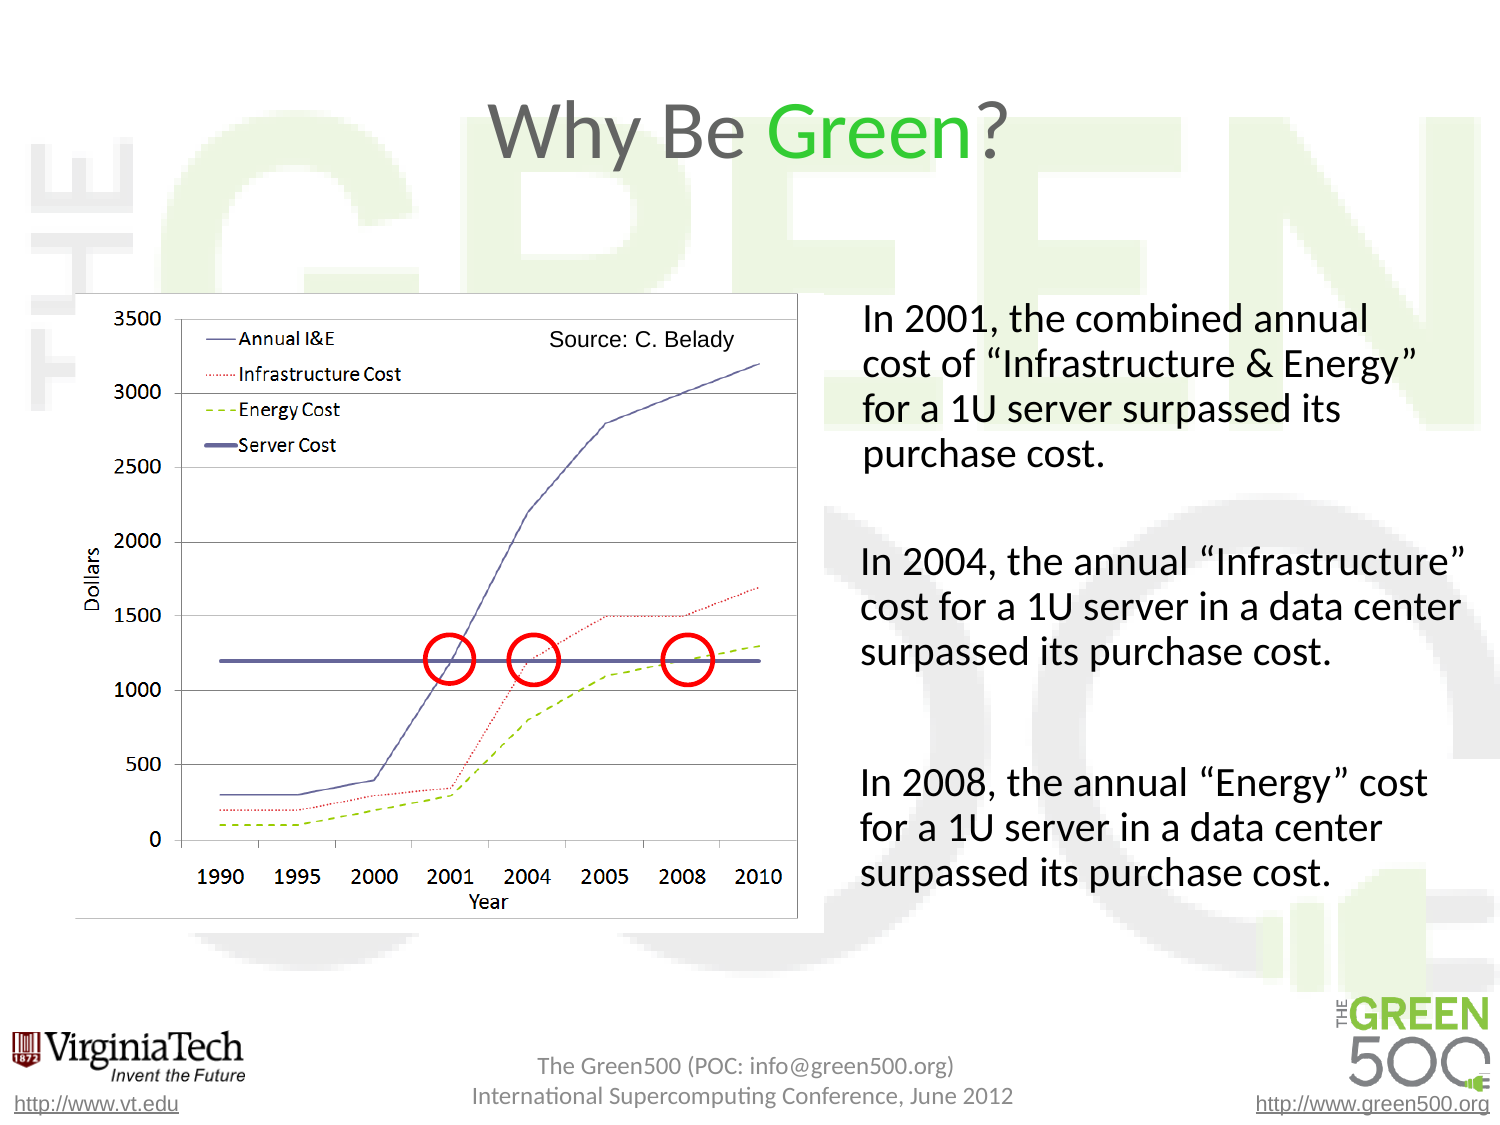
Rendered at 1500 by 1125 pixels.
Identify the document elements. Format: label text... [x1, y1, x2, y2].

text_box In 2008, the annual “Energy” cost for a 1U server in a data center surpassed its purchase cost. [844, 752, 1453, 903]
text_box In 2001, the combined annual cost of “Infrastructure & Energy” for a 1U server surpassed its purchase cost. [847, 289, 1457, 485]
picture [74, 292, 825, 934]
picture [12, 1030, 246, 1083]
text_box In 2004, the annual “Infrastructure” cost for a 1U server in a data center surpassed its purchase cost. [845, 532, 1489, 682]
title Why Be Green? [75, 45, 1425, 205]
